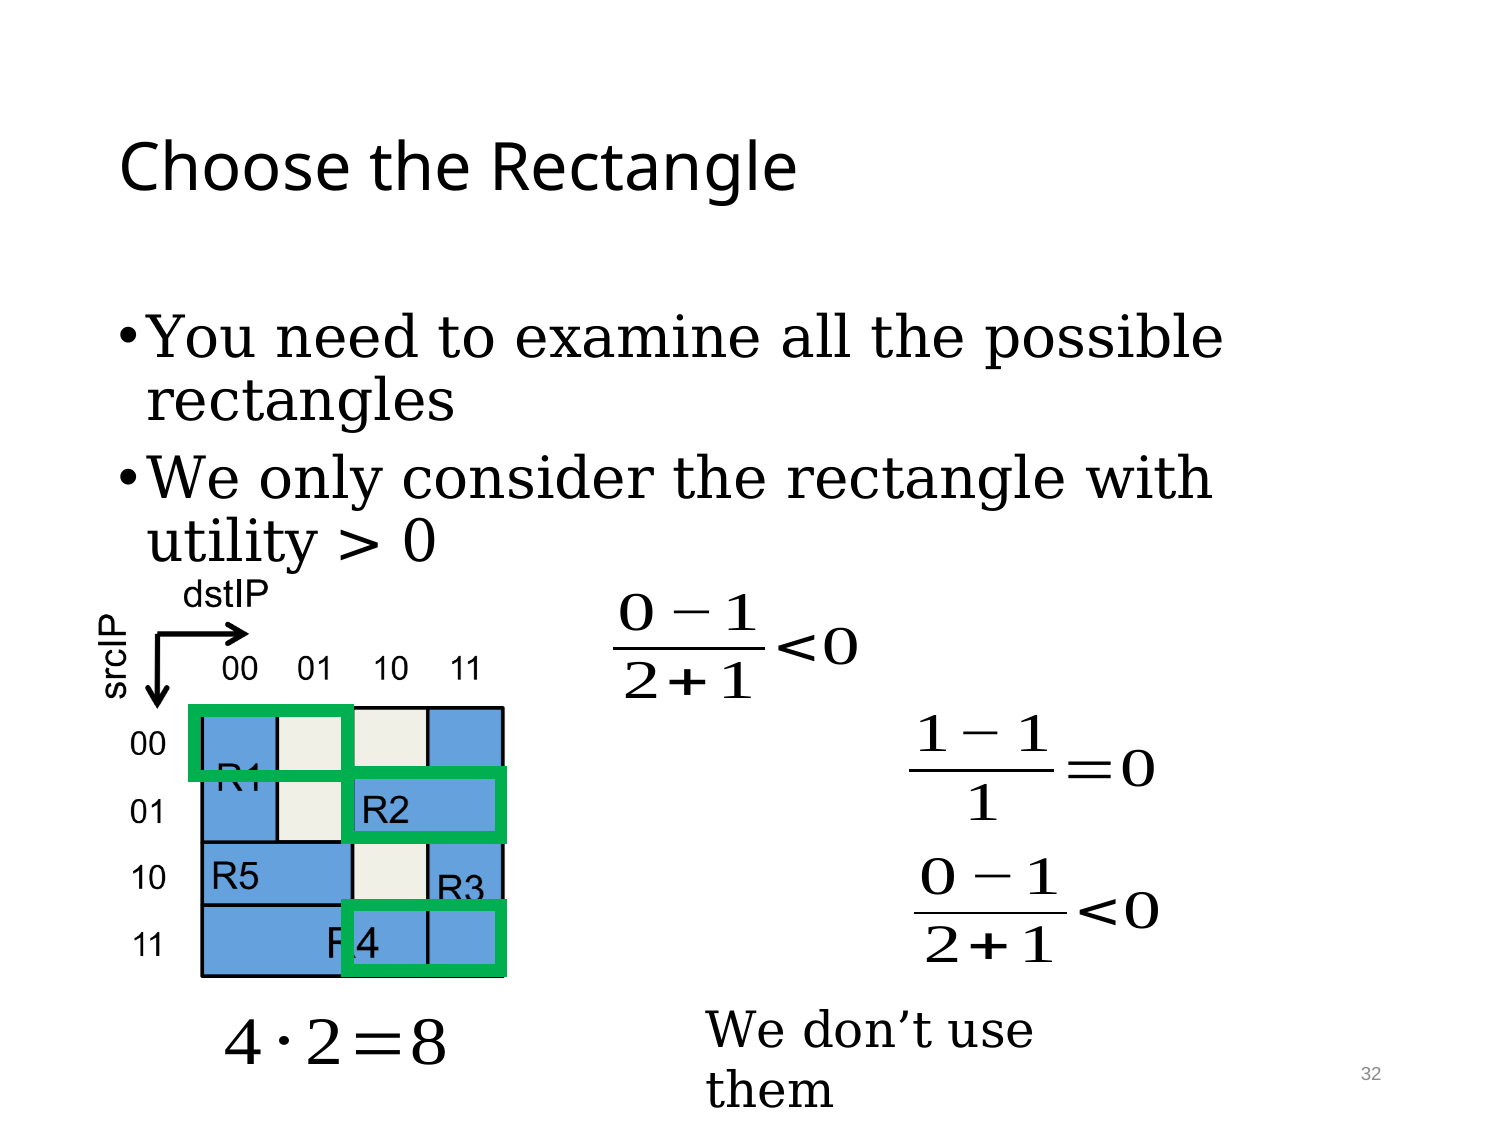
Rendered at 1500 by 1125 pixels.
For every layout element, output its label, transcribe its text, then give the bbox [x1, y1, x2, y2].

title Choose the Rectangle [103, 59, 1397, 278]
picture [64, 567, 536, 984]
text_box We don’t use them [690, 990, 1152, 1125]
text_box You need to examine all the possible rectangles We only consider the rectangle with utility > 0 [103, 299, 1397, 1125]
